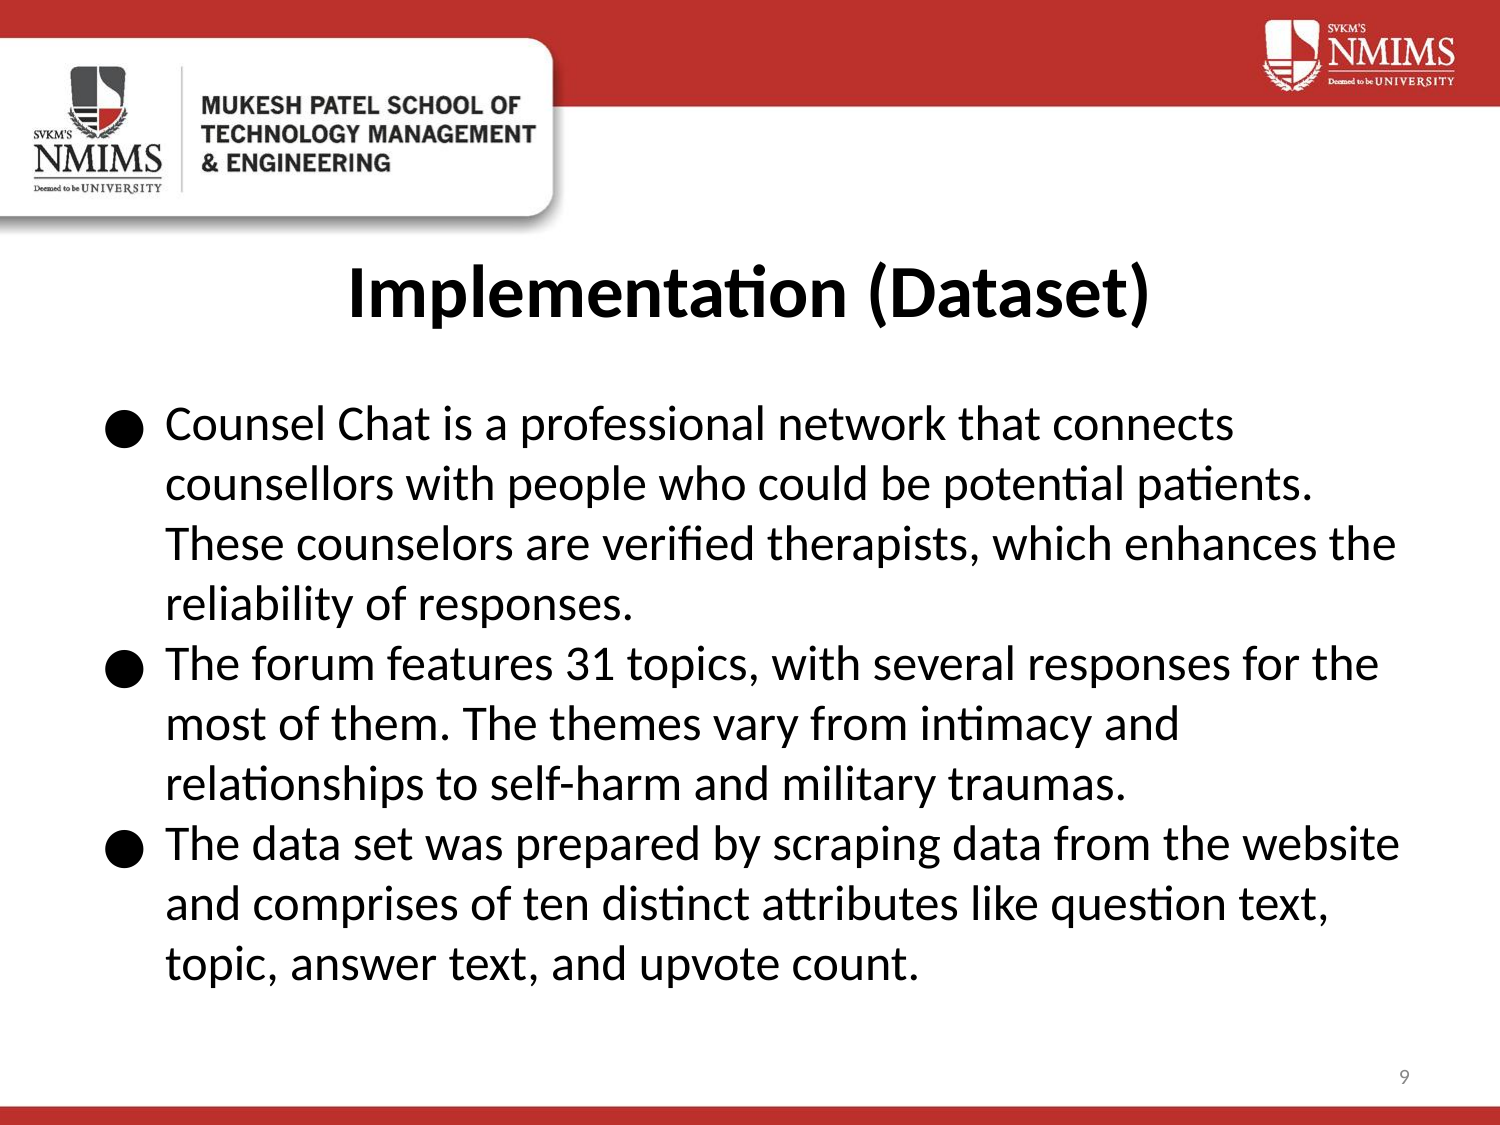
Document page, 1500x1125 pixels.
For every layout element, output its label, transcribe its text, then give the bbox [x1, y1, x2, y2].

picture [0, 0, 1500, 1125]
slide_number 9 [1074, 1045, 1425, 1106]
title Implementation (Dataset) [75, 212, 1425, 363]
list Counsel Chat is a professional network that connects counsellors with people who could be potential patients. These counselors are verified therapists, which enhances the reliability of responses. The forum features 31 topics, with several responses for the most of them. The themes vary from intimacy and relationships to self-harm and military traumas. The data set was prepared by scraping data from the website and comprises of ten distinct attributes like question text, topic, answer text, and upvote count. [75, 375, 1425, 1077]
